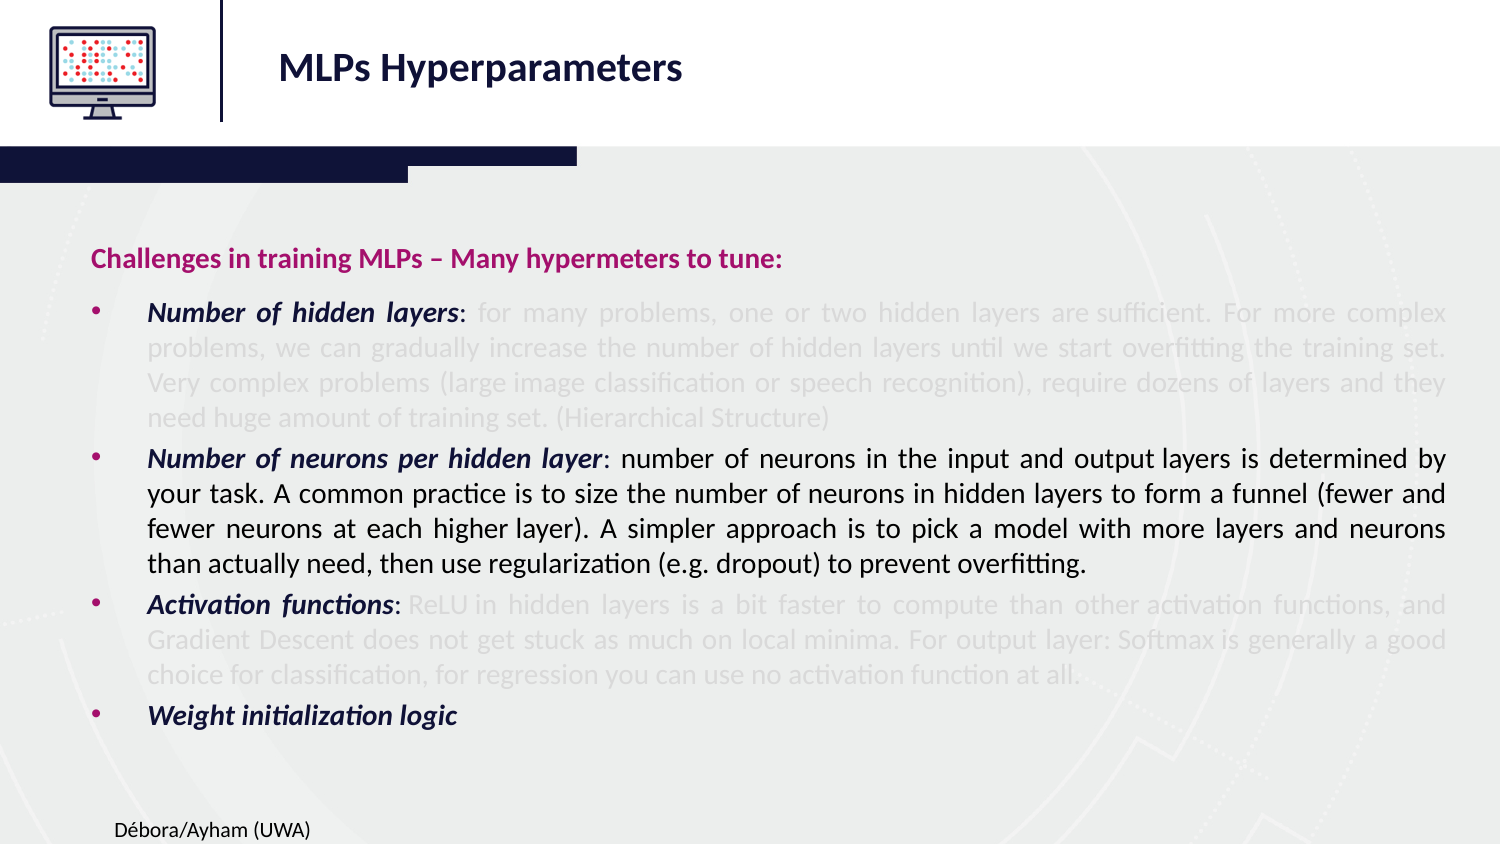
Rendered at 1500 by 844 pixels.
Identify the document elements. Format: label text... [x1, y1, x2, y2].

picture [0, 0, 1500, 844]
list MLPs Hyperparameters [263, 32, 1404, 106]
text_box Débora/Ayham (UWA) [99, 808, 1240, 844]
list Number of hidden layers: for many problems, one or two hidden layers are sufficient. For more complex problems, we can gradually increase the number of hidden layers until we start overfitting the training set. Very complex problems (large image classification or speech recognition), require dozens of layers and they need huge amount of training set. (Hierarchical Structure) Number of neurons per hidden layer: number of neurons in the input and output layers is determined by your task. A common practice is to size the number of neurons in hidden layers to form a funnel (fewer and fewer neurons at each higher layer). A simpler approach is to pick a model with more layers and neurons than actually need, then use regularization (e.g. dropout) to prevent overfitting. Activation functions: ReLU in hidden layers is a bit faster to compute than other activation functions, and Gradient Descent does not get stuck as much on local minima. For output layer: Softmax is generally a good choice for classification, for regression you can use no activation function at all. Weight initialization logic [76, 285, 1462, 746]
list Challenges in training MLPs – Many hypermeters to tune: [76, 231, 1217, 268]
